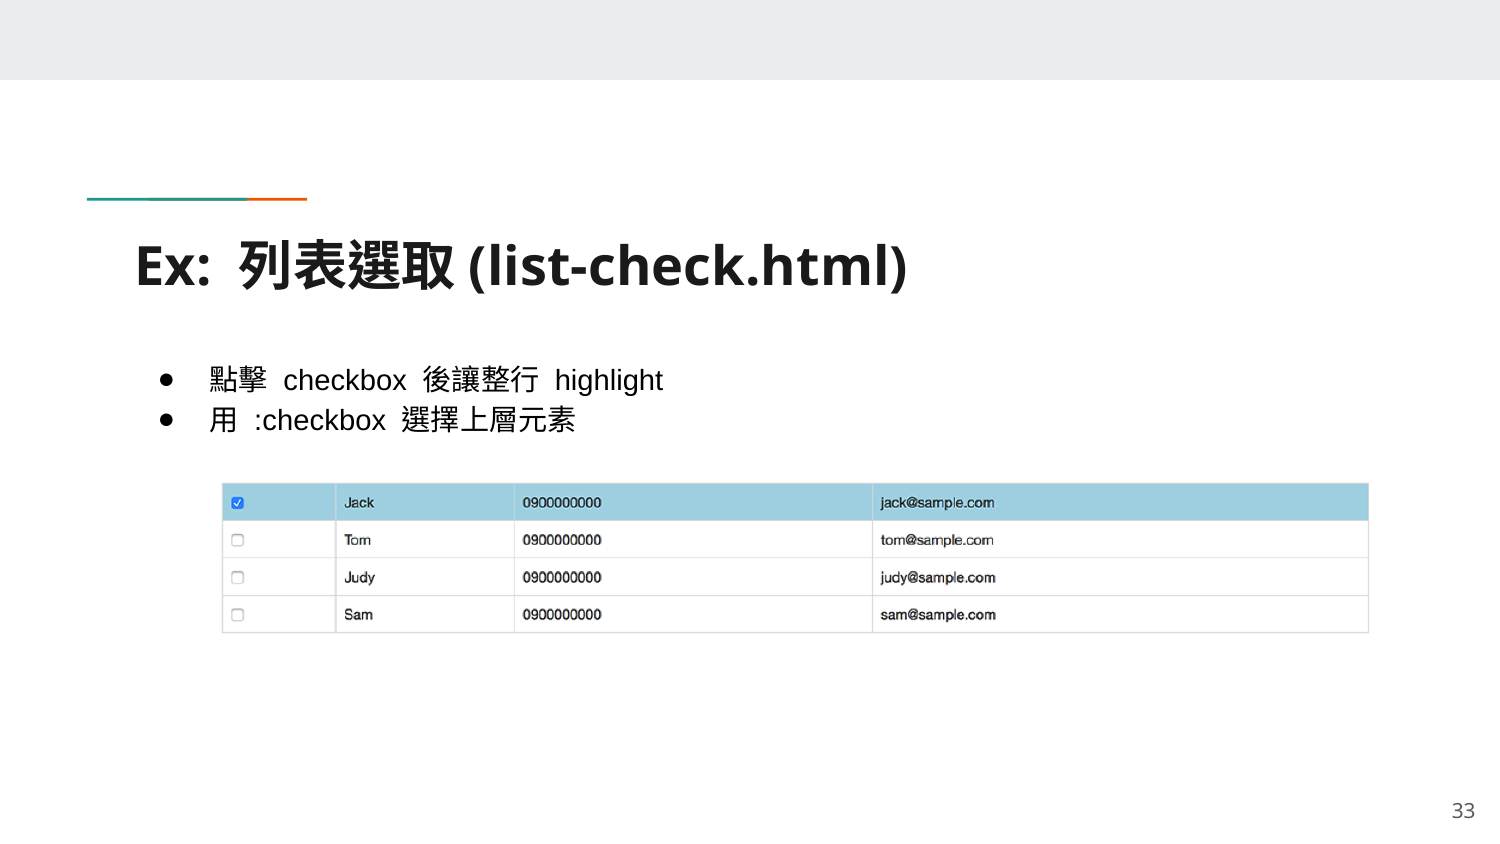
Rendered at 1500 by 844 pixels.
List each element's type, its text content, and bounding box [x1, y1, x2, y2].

title Ex: 列表選取(list-check.html) [119, 216, 1381, 305]
list 點擊 checkbox 後讓整行 highlight 用 :checkbox 選擇上層元素 [119, 341, 1381, 712]
slide_number ‹#› [1400, 779, 1491, 844]
picture [213, 473, 1376, 641]
